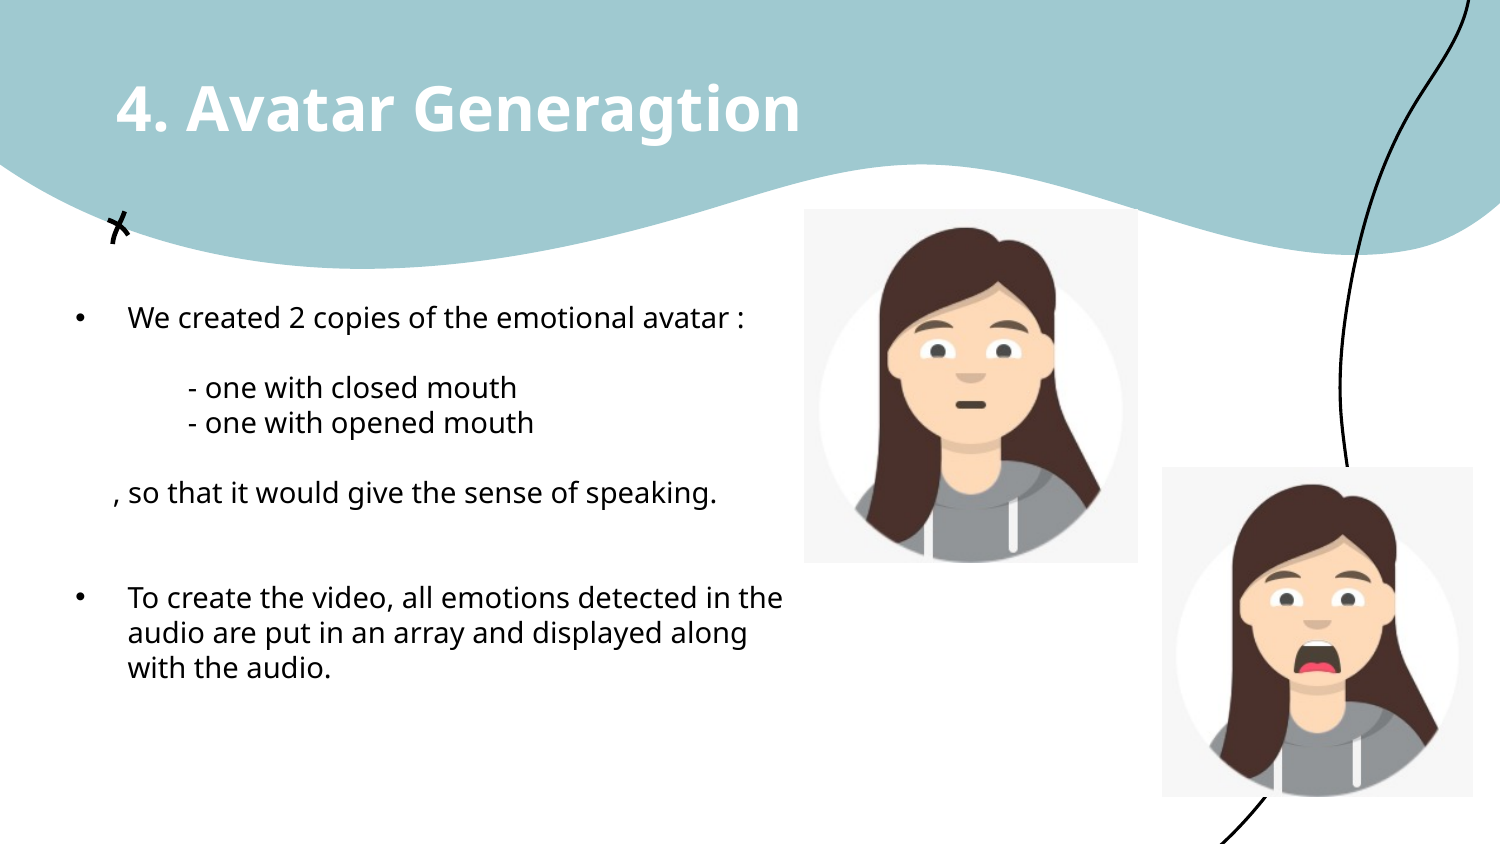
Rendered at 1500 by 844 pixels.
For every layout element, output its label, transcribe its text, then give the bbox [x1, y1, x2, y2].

title 4. Avatar Generagtion [101, 53, 1311, 148]
subtitle We created 2 copies of the emotional avatar : - one with closed mouth - one with opened mouth , so that it would give the sense of speaking. To create the video, all emotions detected in the audio are put in an array and displayed along with the audio. [37, 284, 799, 379]
picture [1162, 467, 1473, 798]
picture [804, 209, 1138, 563]
